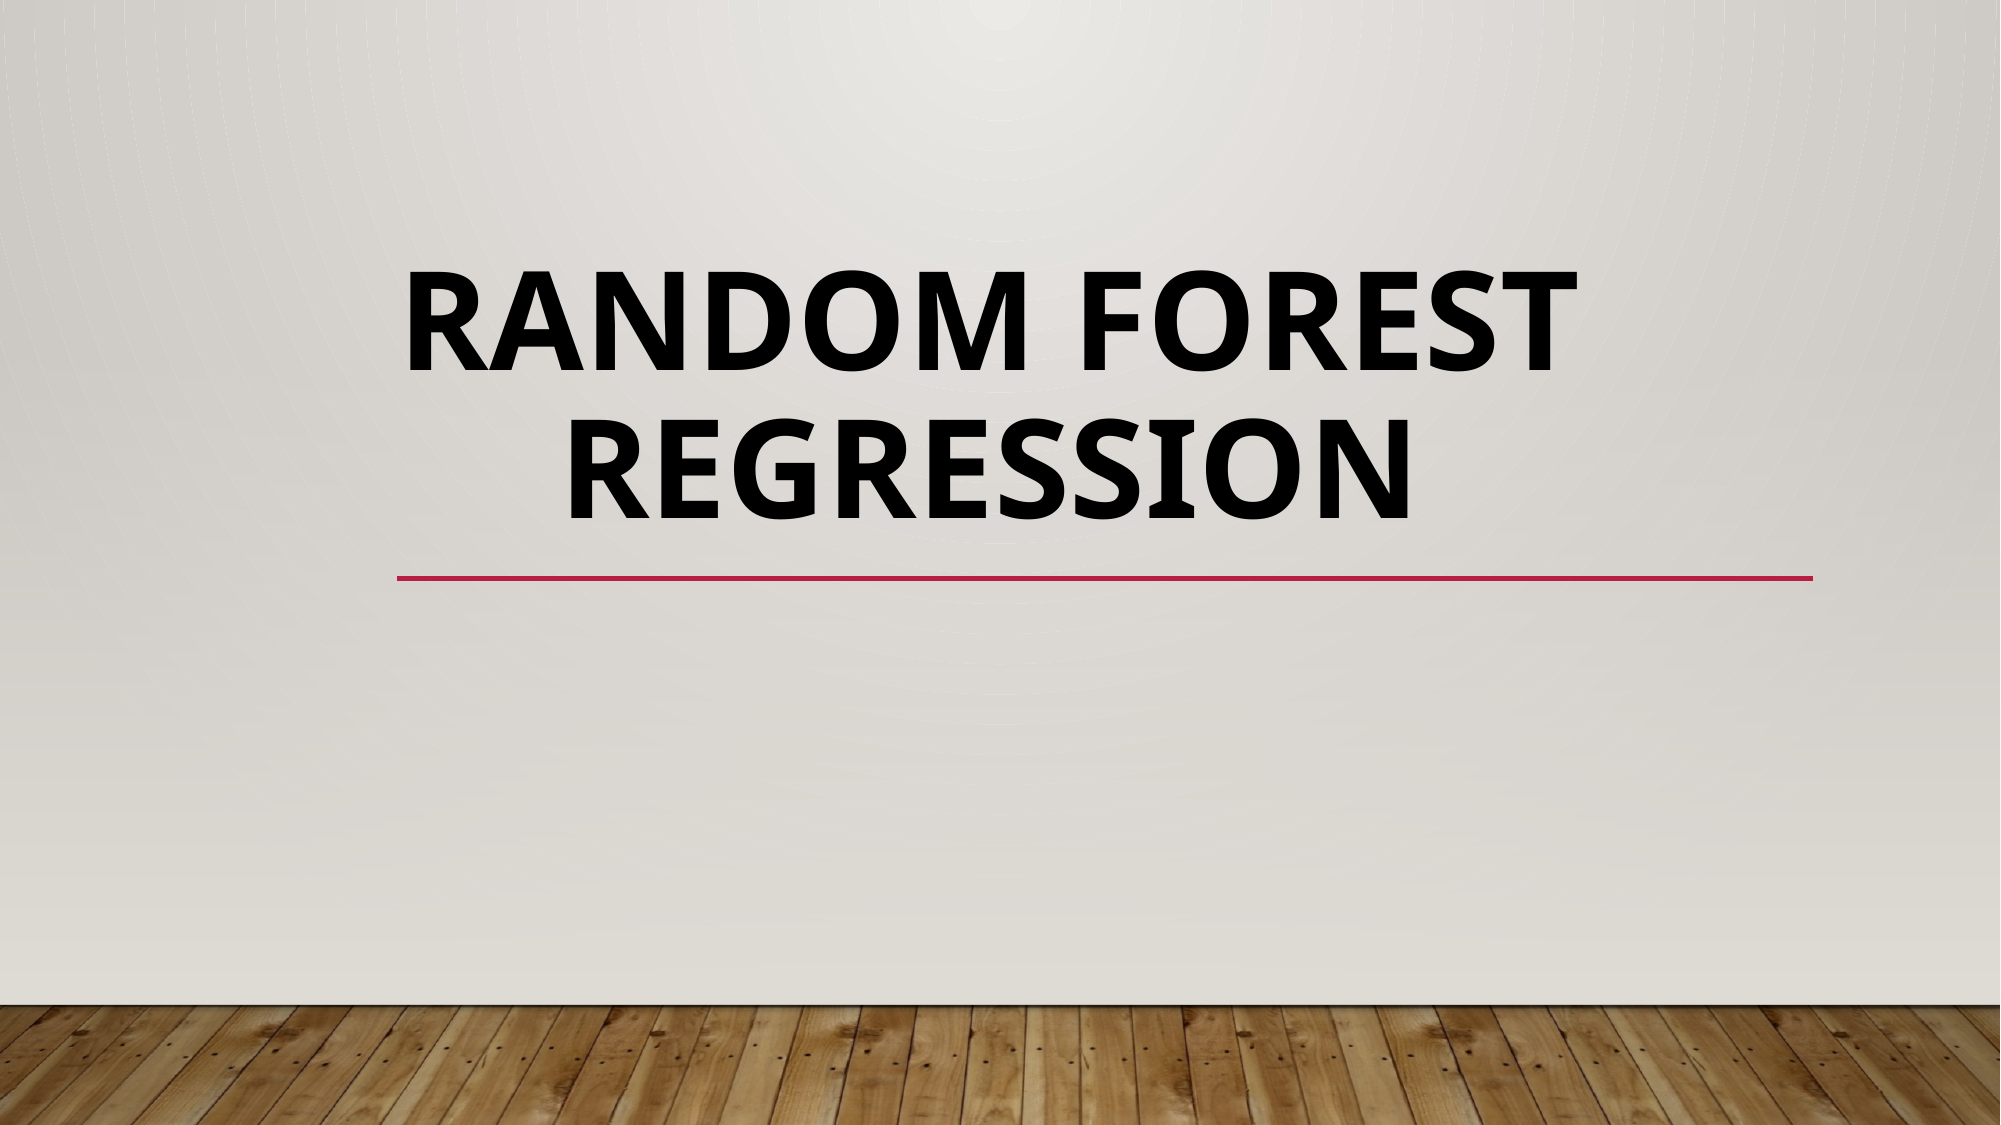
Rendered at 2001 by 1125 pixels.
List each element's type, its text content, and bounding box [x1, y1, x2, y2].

picture [0, 1005, 2000, 1125]
title Random Forest RegresSion [150, 131, 1830, 549]
